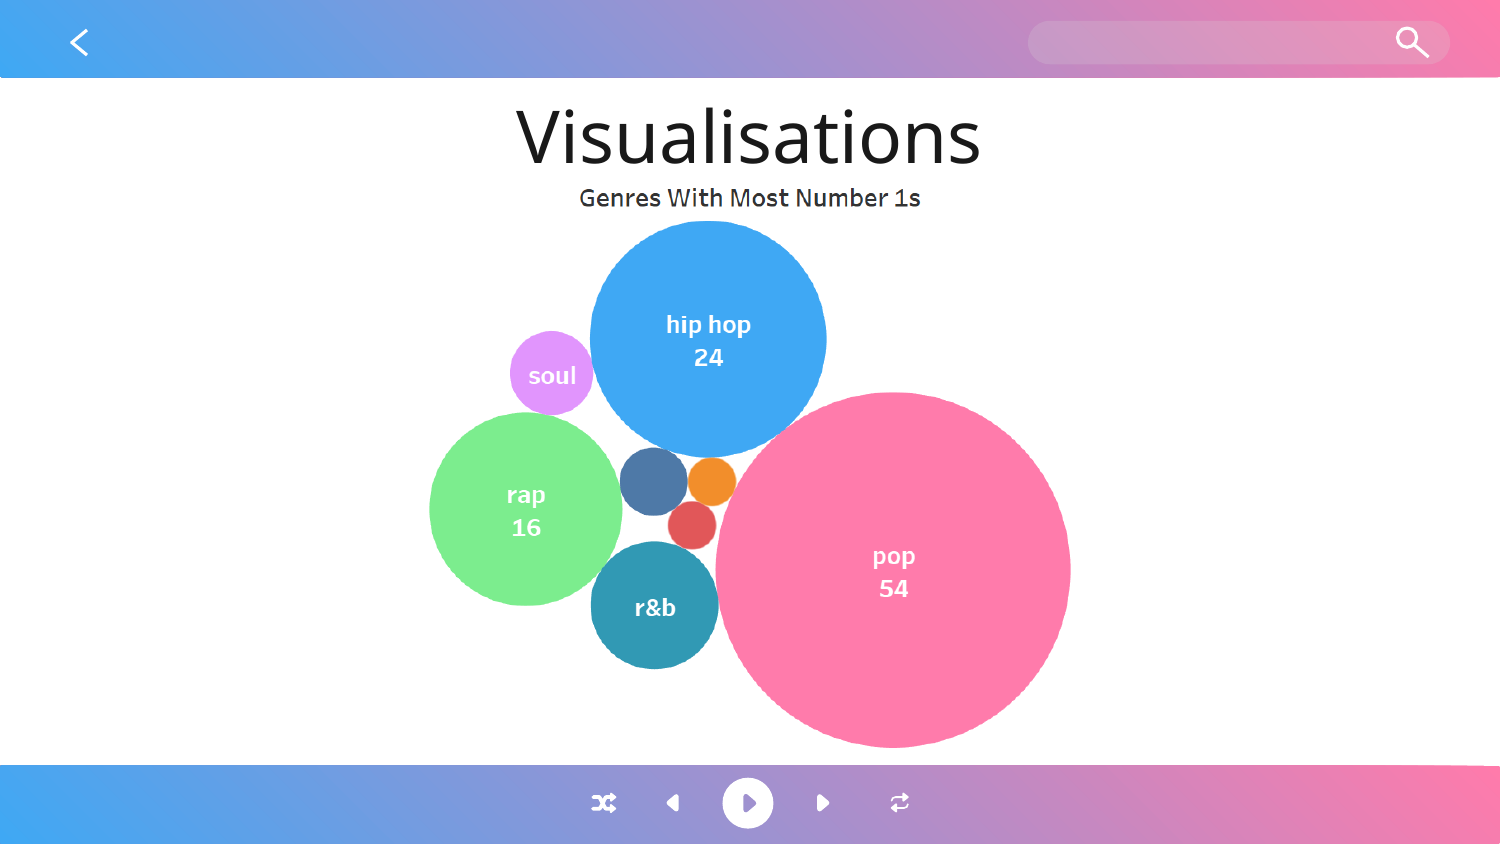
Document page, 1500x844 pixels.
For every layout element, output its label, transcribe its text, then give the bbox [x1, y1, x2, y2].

picture [314, 169, 1186, 753]
title Visualisations [118, 76, 1382, 170]
